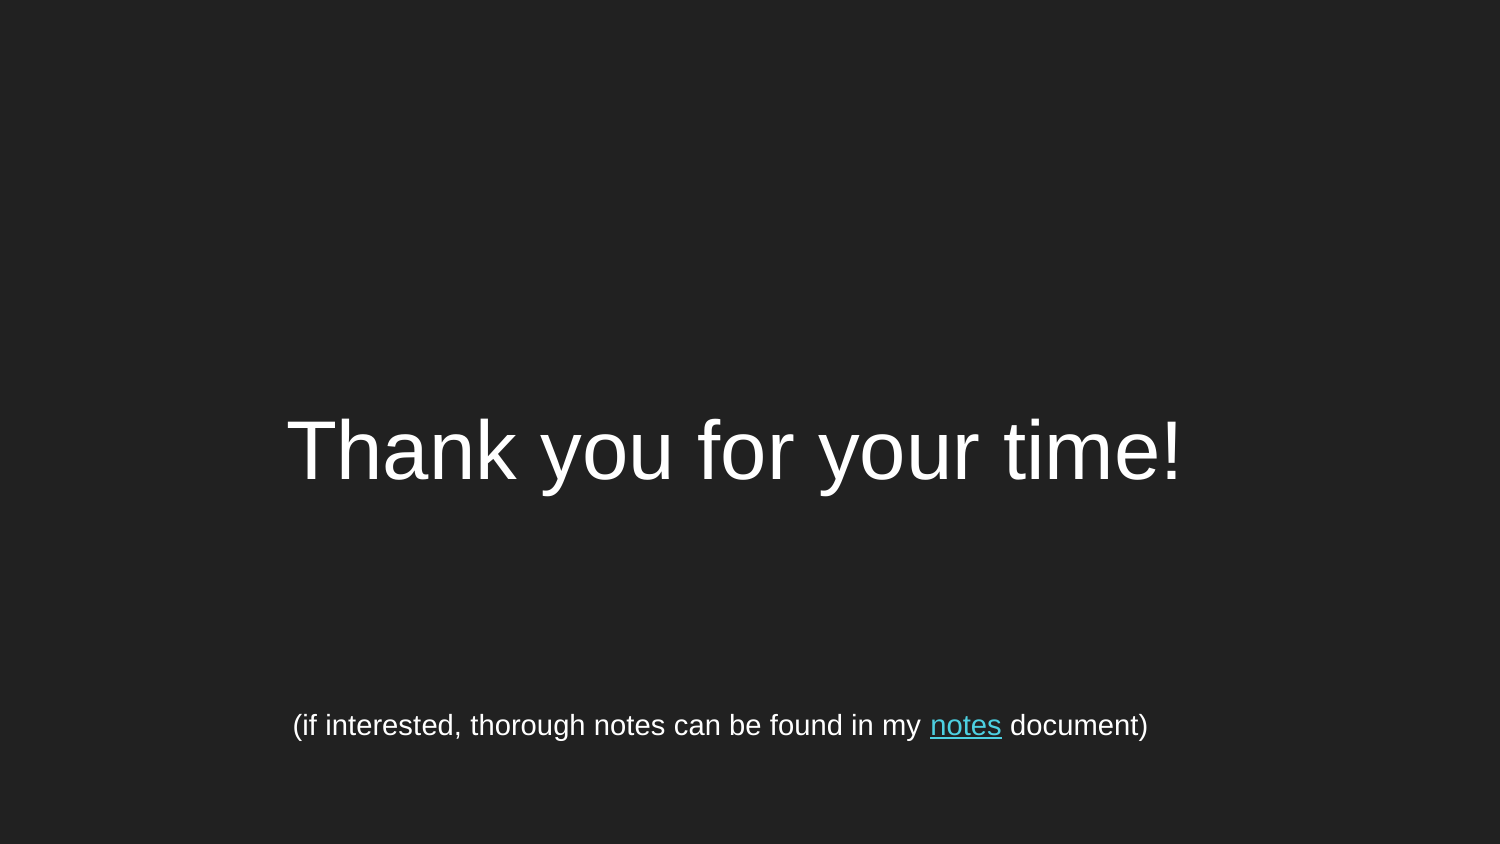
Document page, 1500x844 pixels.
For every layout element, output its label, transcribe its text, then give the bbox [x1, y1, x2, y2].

text_box (if interested, thorough notes can be found in my notes document) [277, 691, 1223, 776]
title Thank you for your time! [51, 380, 1420, 750]
